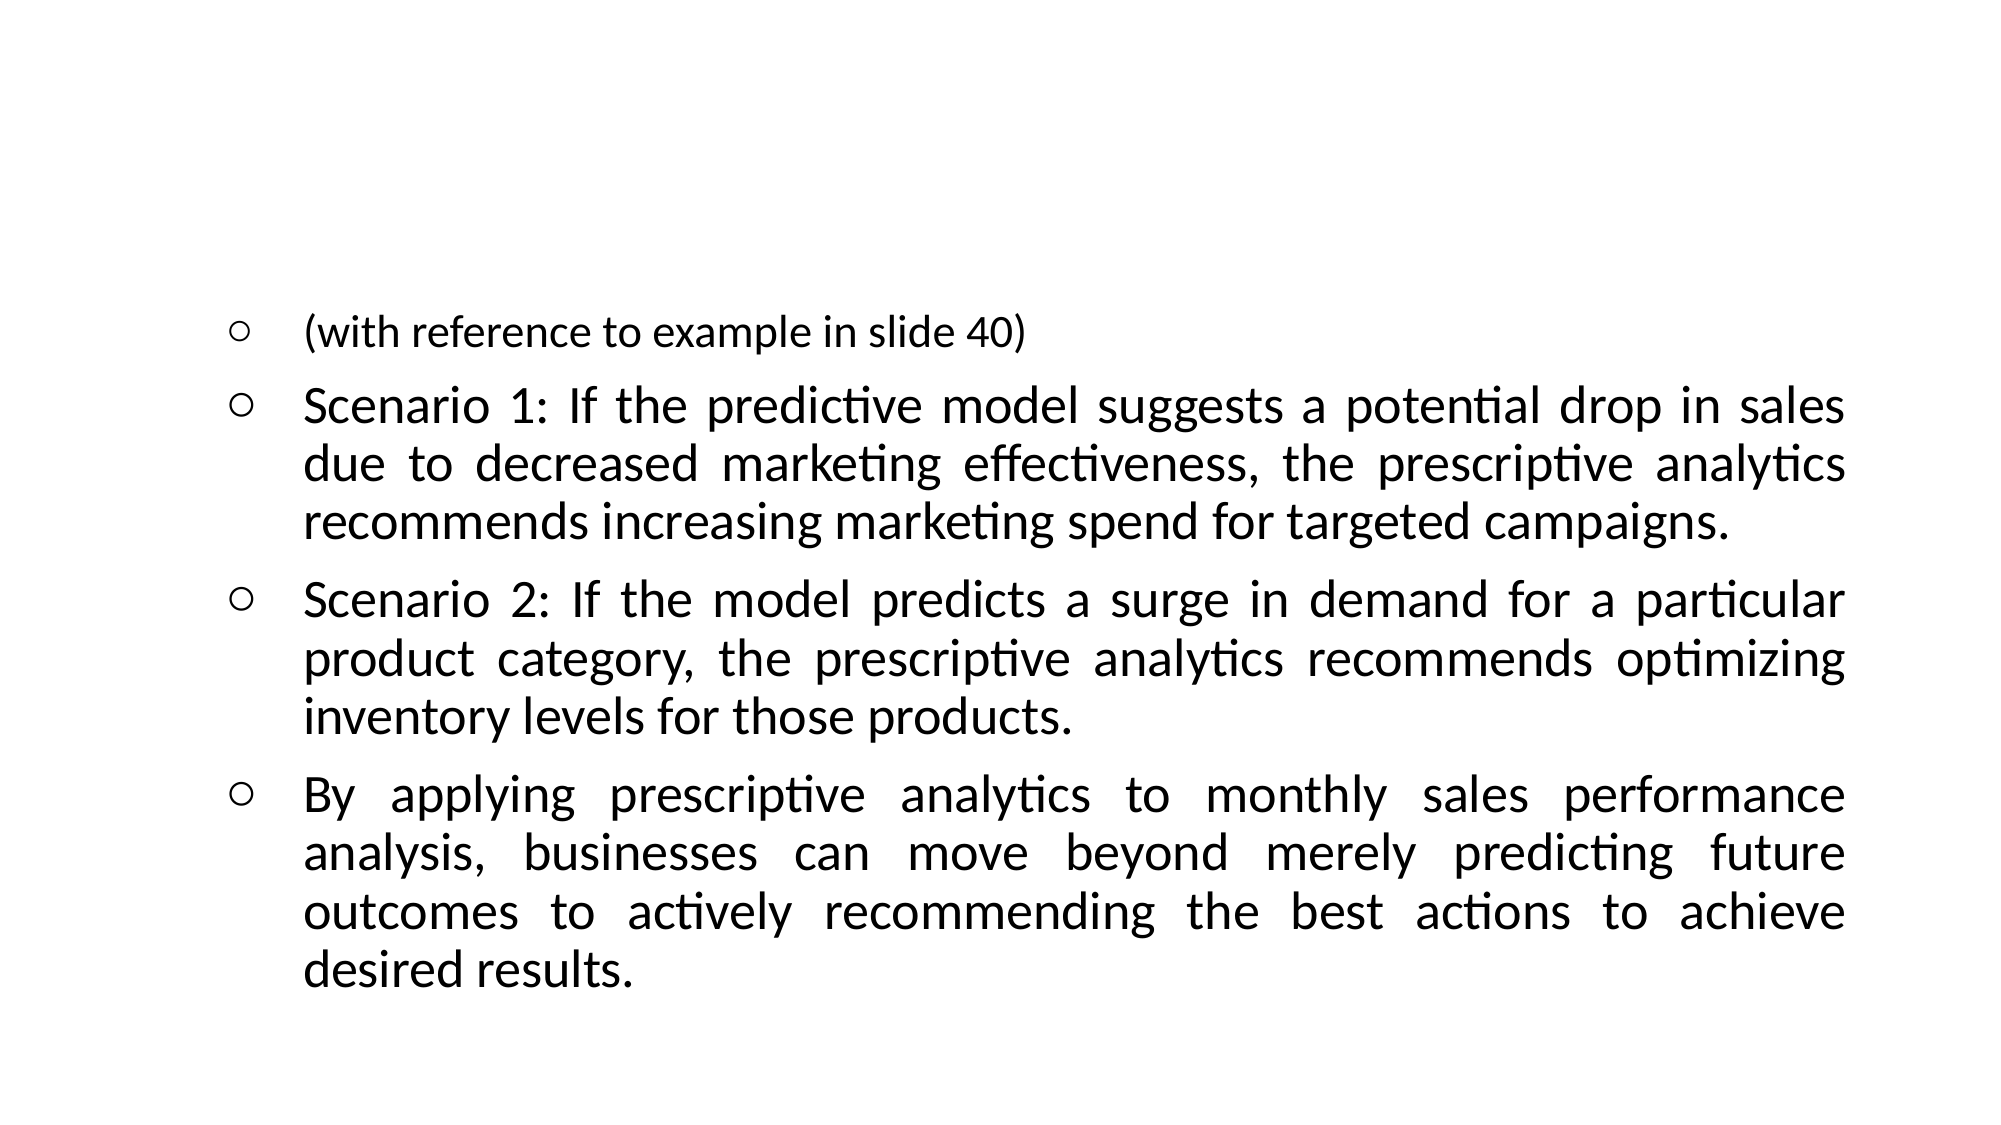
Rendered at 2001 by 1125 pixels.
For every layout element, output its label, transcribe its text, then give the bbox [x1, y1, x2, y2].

list (with reference to example in slide 40) Scenario 1: If the predictive model suggests a potential drop in sales due to decreased marketing effectiveness, the prescriptive analytics recommends increasing marketing spend for targeted campaigns. Scenario 2: If the model predicts a surge in demand for a particular product category, the prescriptive analytics recommends optimizing inventory levels for those products. By applying prescriptive analytics to monthly sales performance analysis, businesses can move beyond merely predicting future outcomes to actively recommending the best actions to achieve desired results. [137, 299, 1863, 1014]
